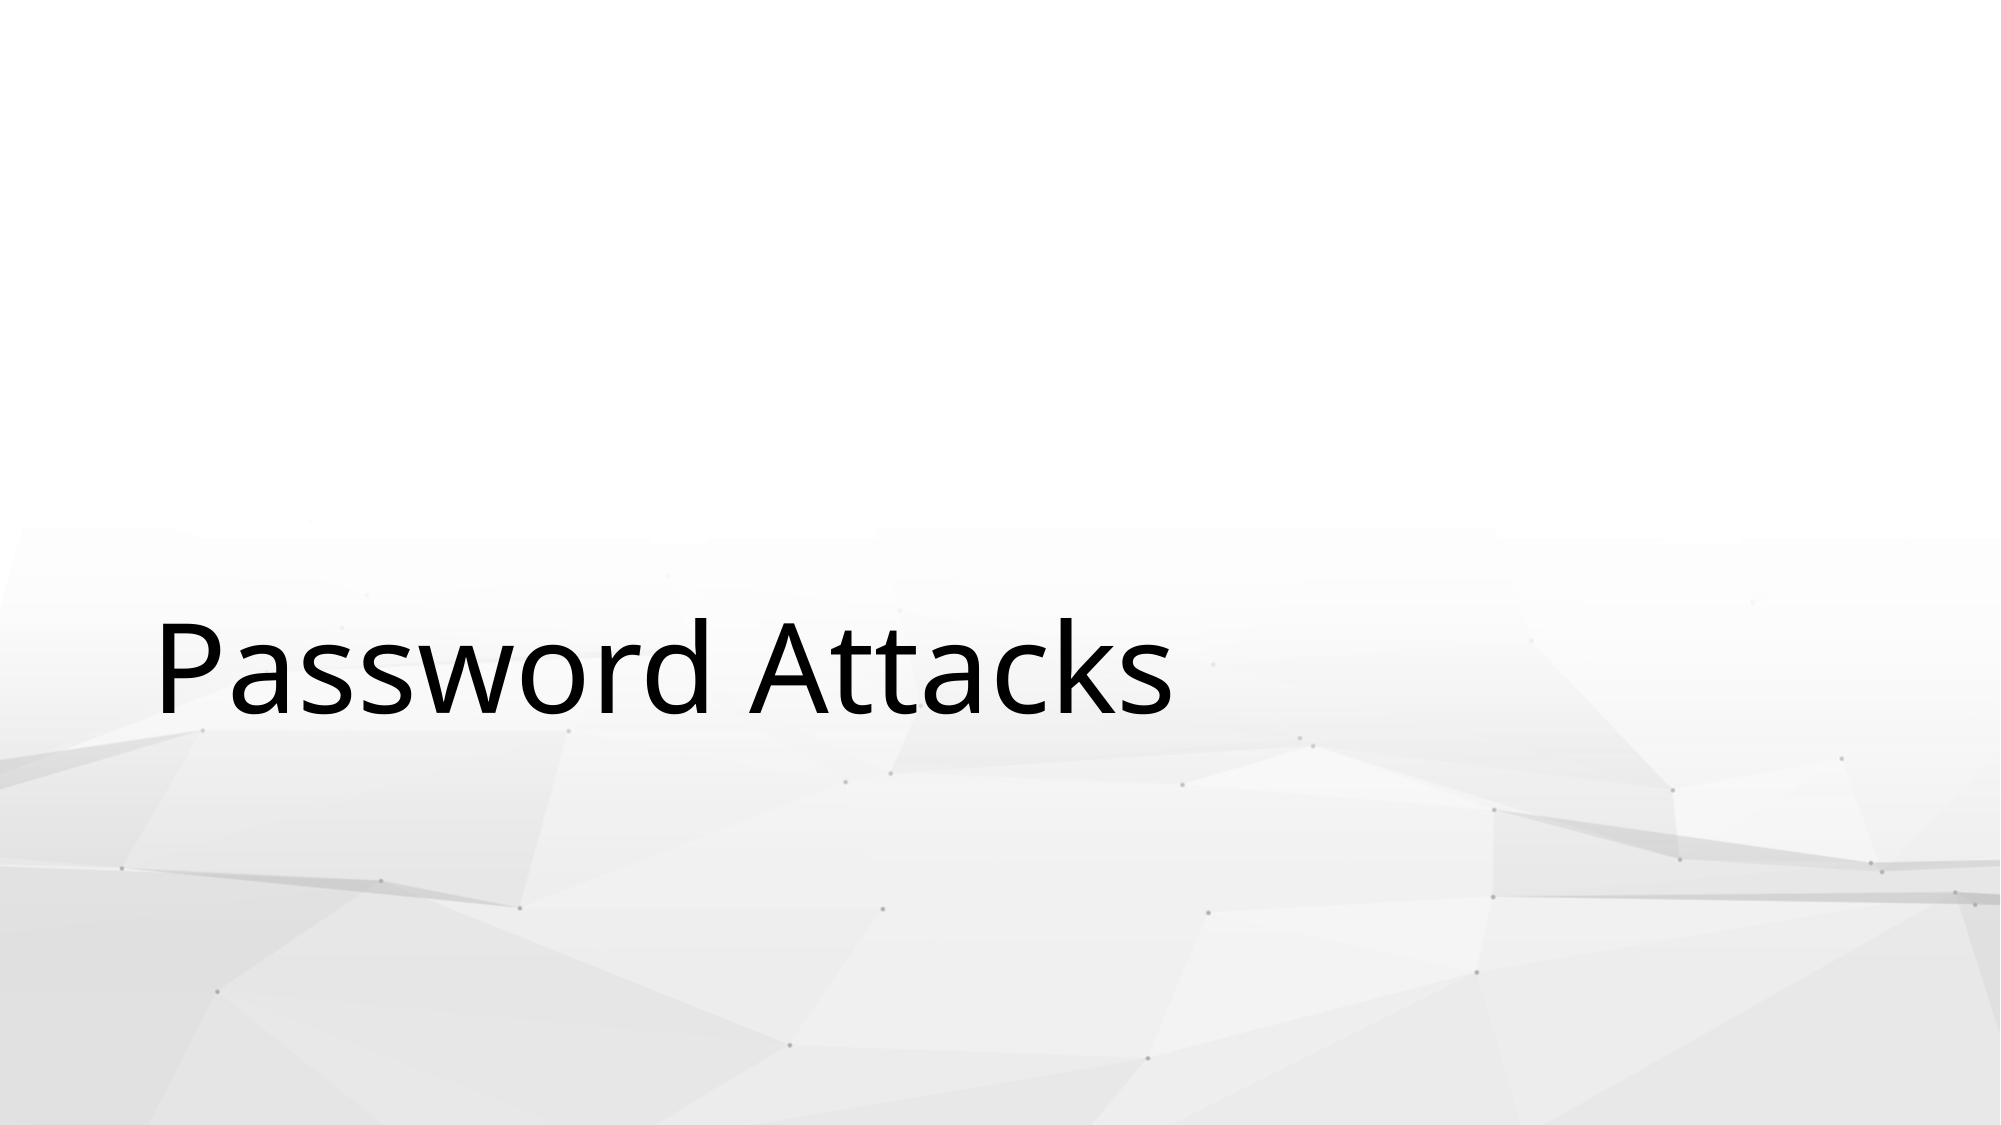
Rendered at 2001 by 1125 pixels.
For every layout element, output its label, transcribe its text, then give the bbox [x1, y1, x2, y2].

title Password Attacks [136, 280, 1862, 749]
picture [0, 0, 2001, 1125]
